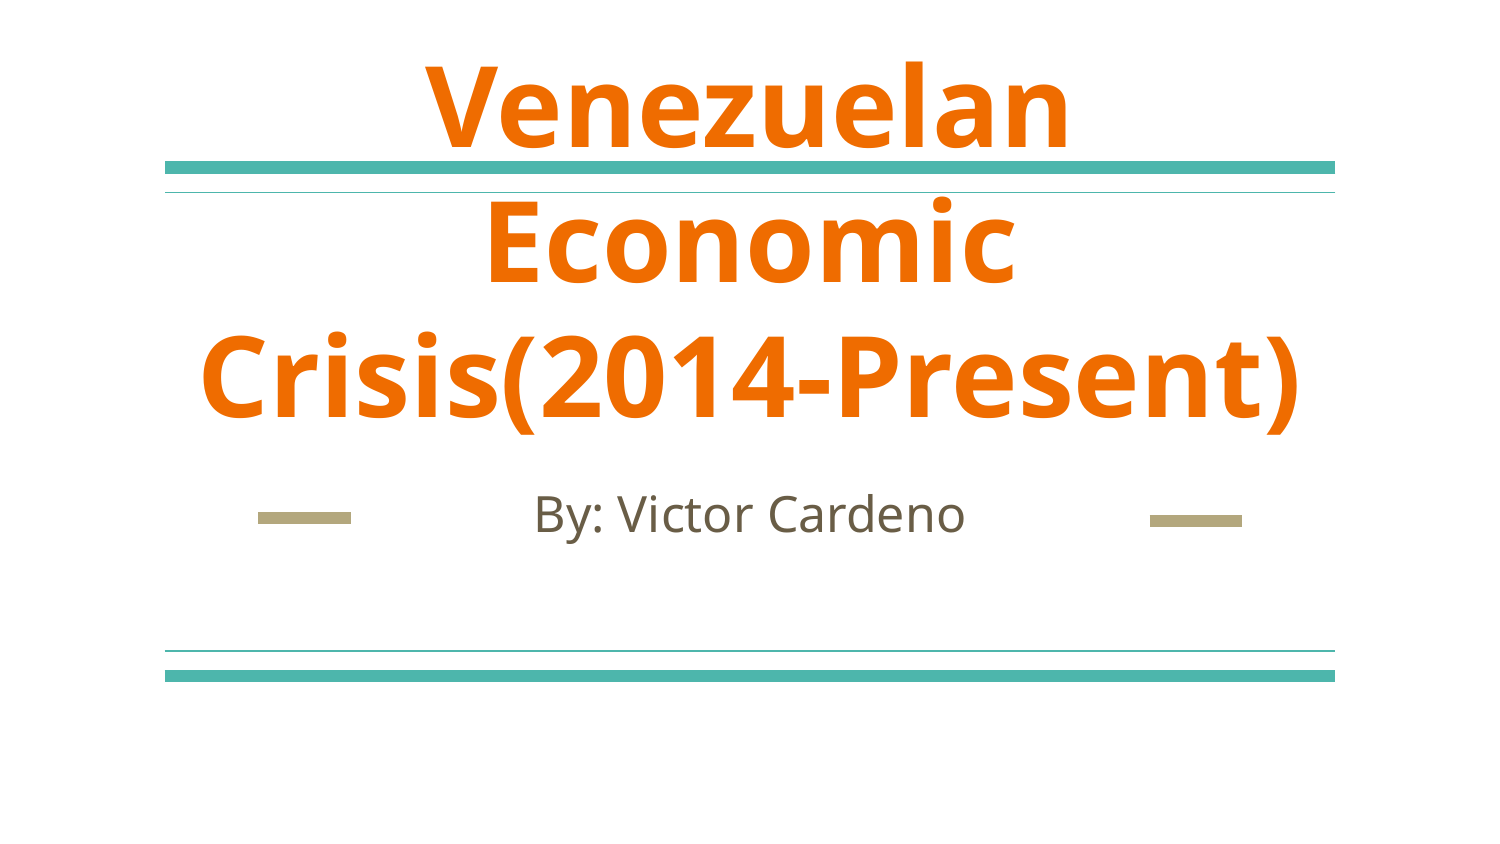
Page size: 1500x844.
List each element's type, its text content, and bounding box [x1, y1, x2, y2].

subtitle By: Victor Cardeno [350, 467, 1150, 598]
title Venezuelan Economic Crisis(2014-Present) [164, 287, 1336, 456]
